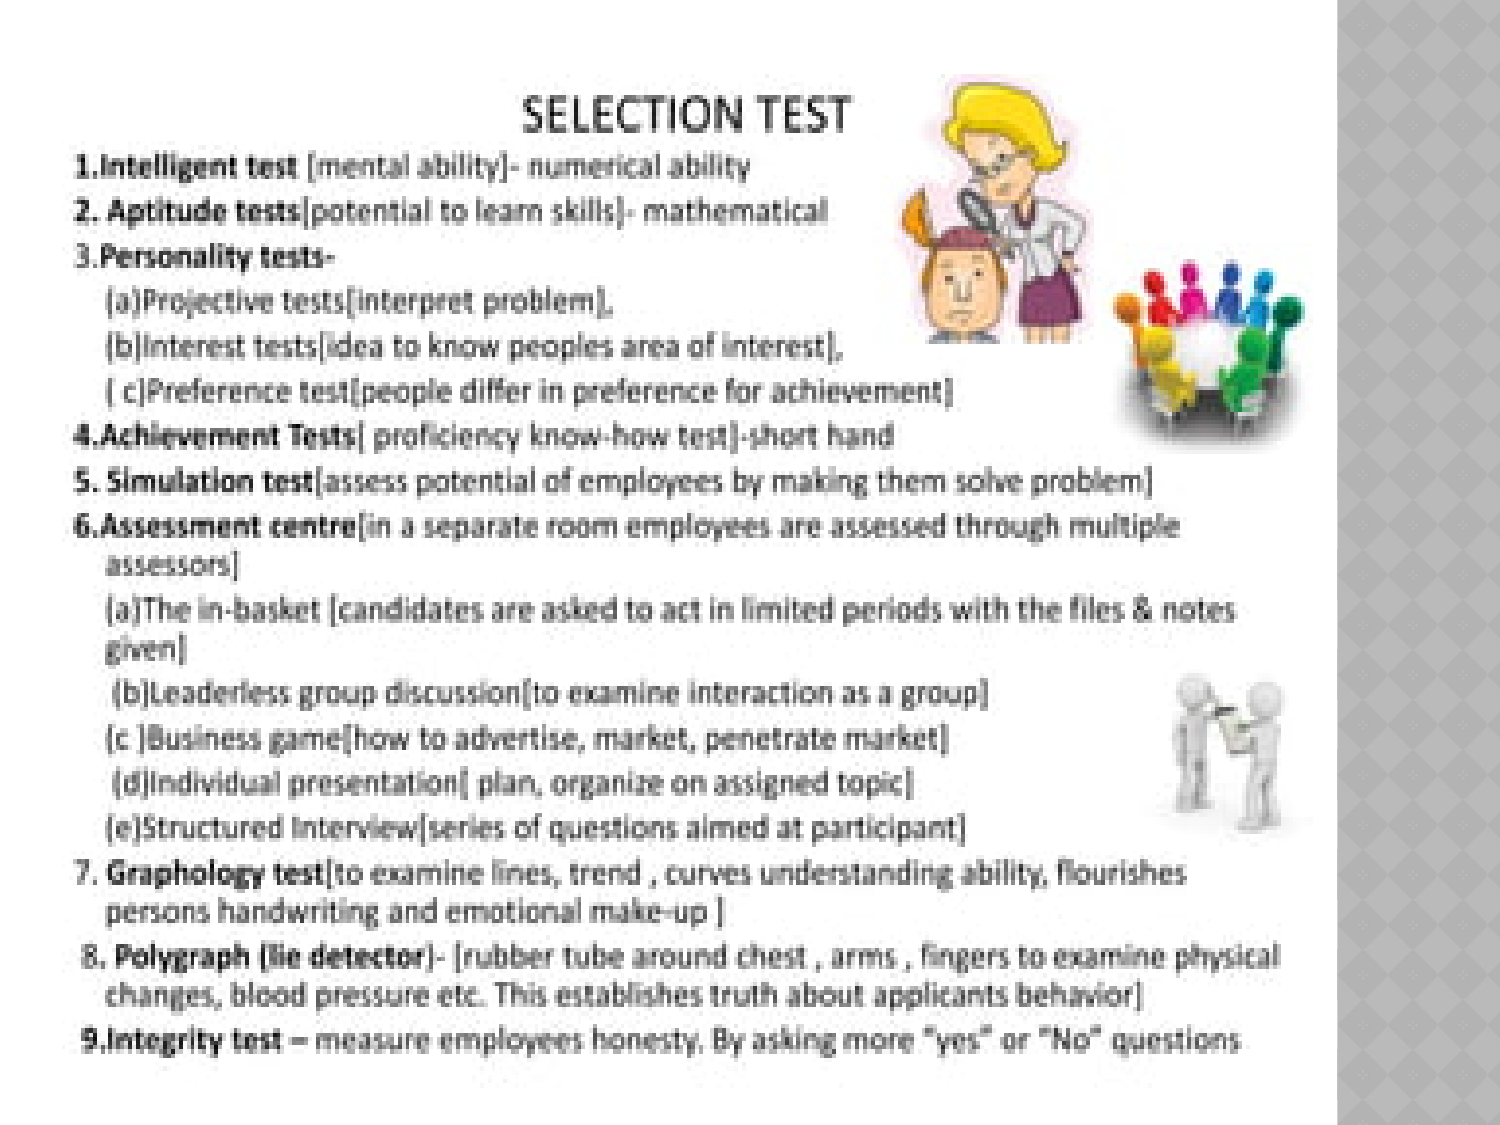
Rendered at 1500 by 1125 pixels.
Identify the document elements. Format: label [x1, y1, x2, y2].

picture [62, 74, 1313, 1088]
